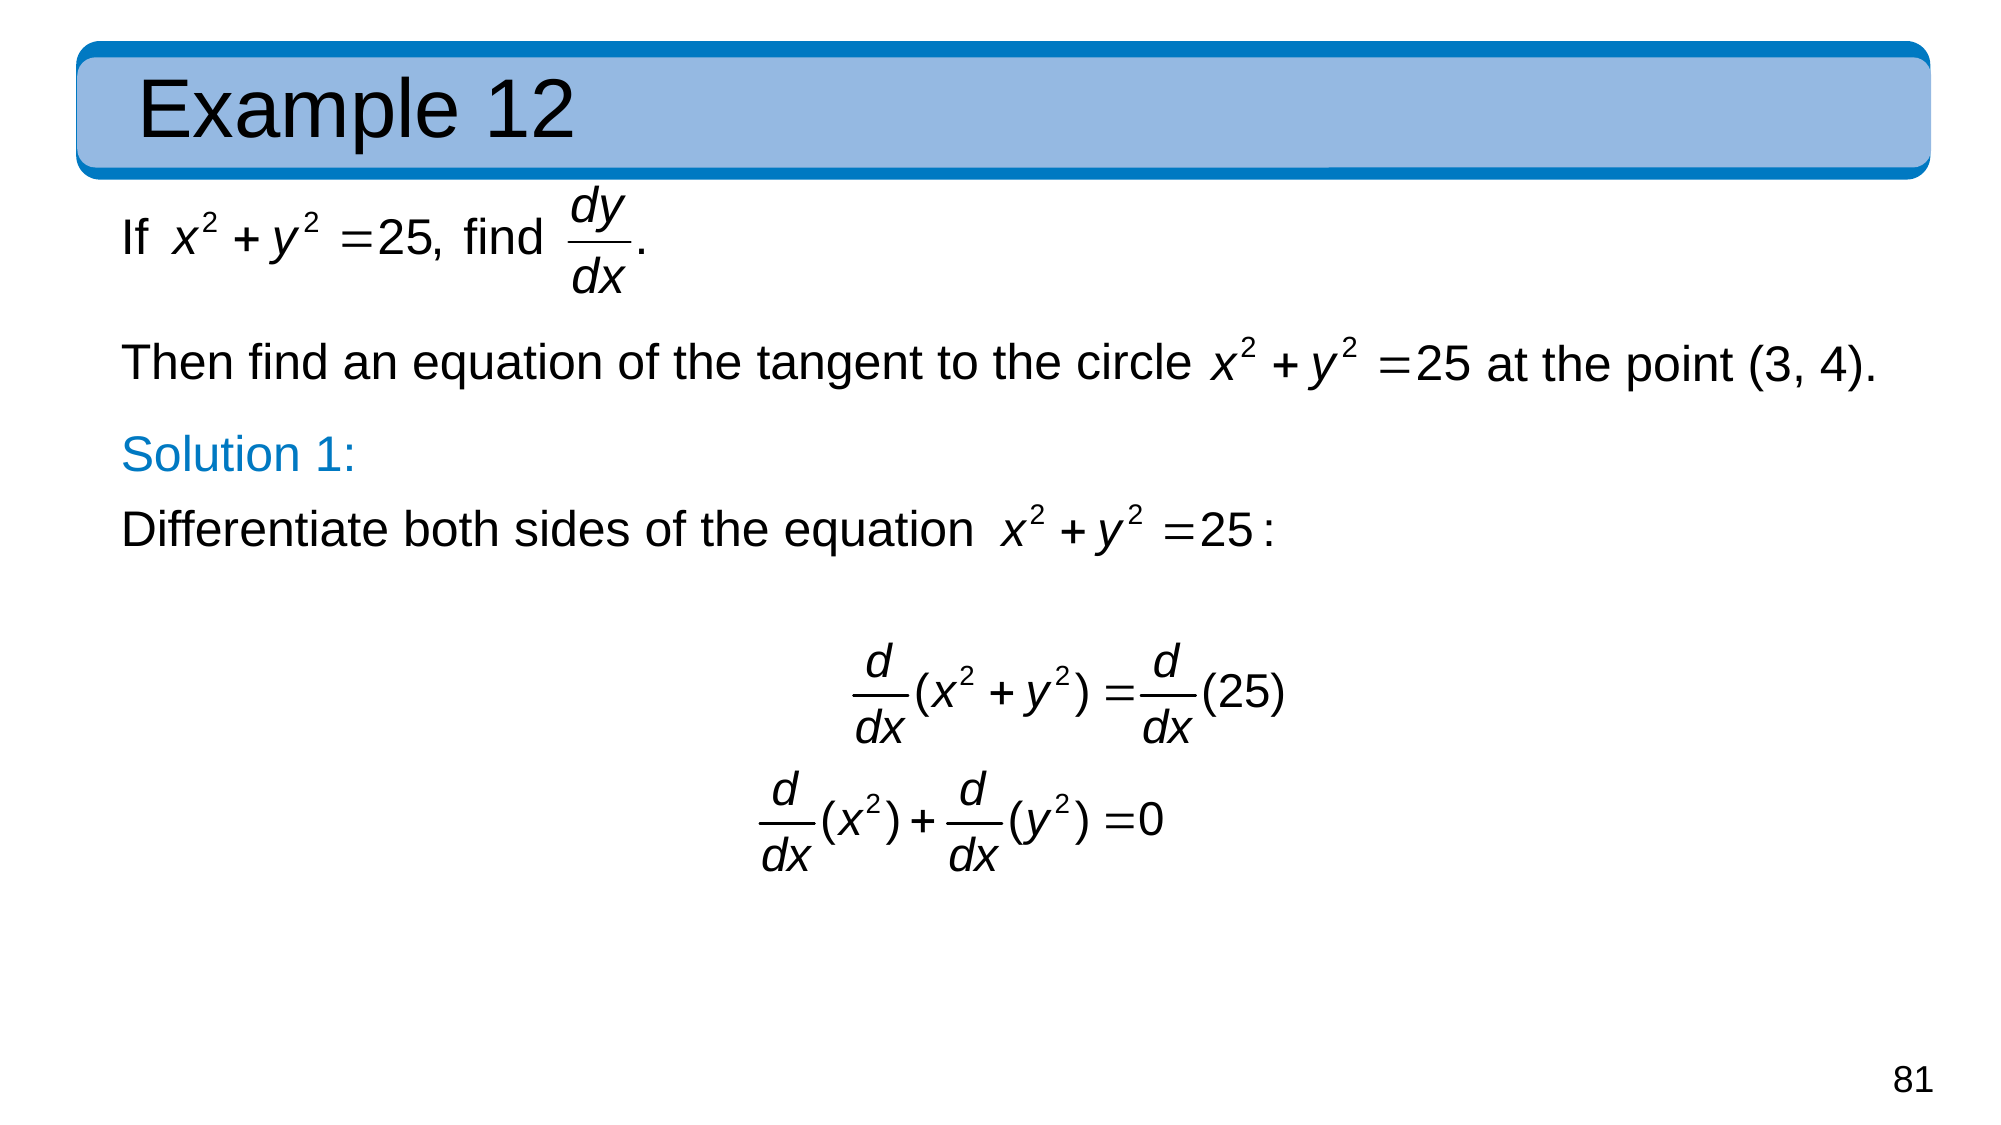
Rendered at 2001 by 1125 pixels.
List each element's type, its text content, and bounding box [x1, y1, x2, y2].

list at the point (3, 4). [1486, 338, 1906, 389]
title Example 12 [137, 65, 1863, 176]
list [167, 179, 651, 301]
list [1206, 330, 1476, 395]
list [996, 497, 1276, 561]
list If [120, 211, 167, 263]
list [755, 635, 1289, 877]
list Solution 1: Differentiate both sides of the equation [120, 428, 1062, 560]
list Then find an equation of the tangent to the circle [120, 336, 1206, 388]
